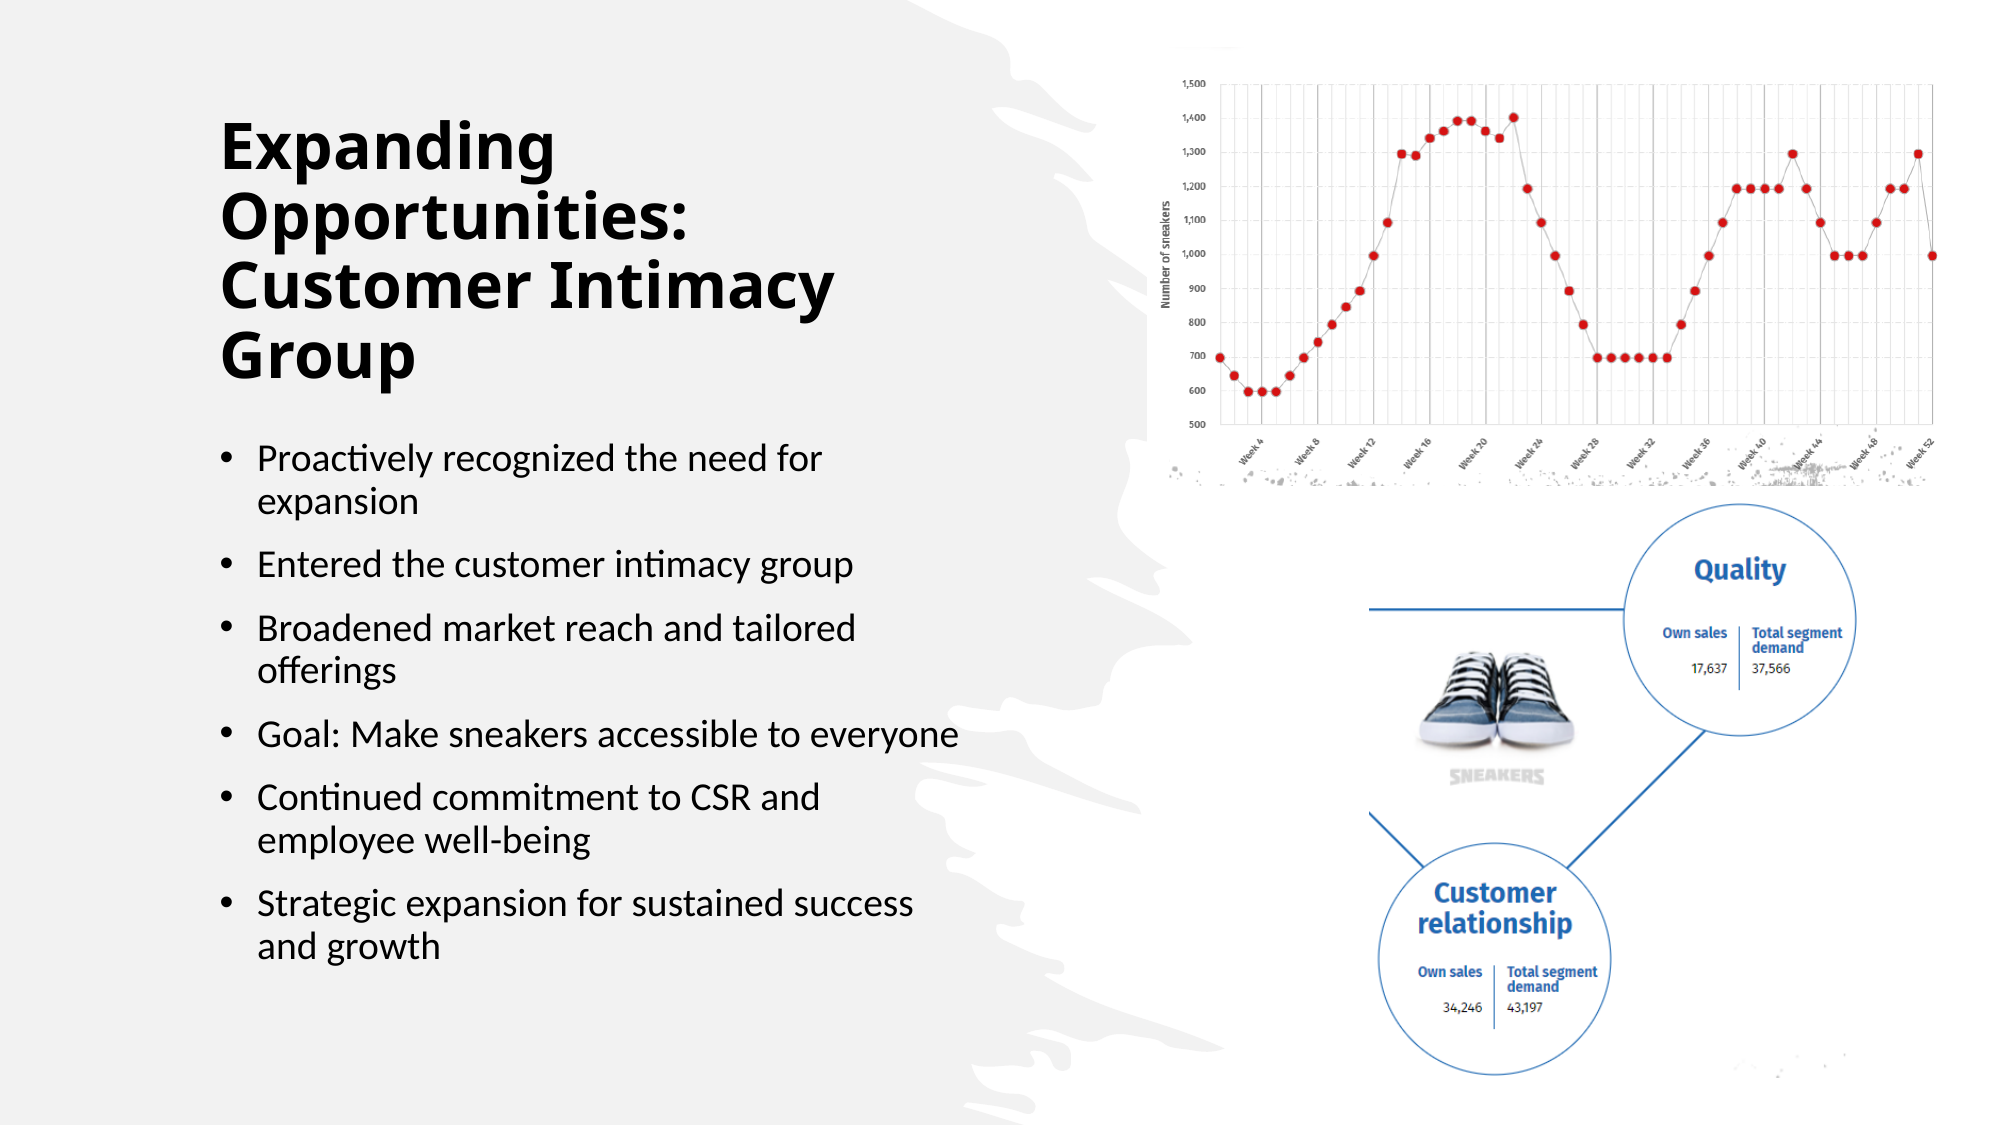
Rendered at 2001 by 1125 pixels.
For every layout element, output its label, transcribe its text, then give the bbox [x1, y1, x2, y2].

picture [1369, 500, 1857, 1078]
text_box [909, 0, 2000, 1125]
picture [1147, 47, 1952, 486]
text_box [0, 0, 1225, 1125]
list Proactively recognized the need for expansion Entered the customer intimacy group Broadened market reach and tailored offerings Goal: Make sneakers accessible to everyone Continued commitment to CSR and employee well-being Strategic expansion for sustained success and growth [204, 430, 988, 1014]
title Expanding Opportunities: Customer Intimacy Group [204, 105, 988, 401]
